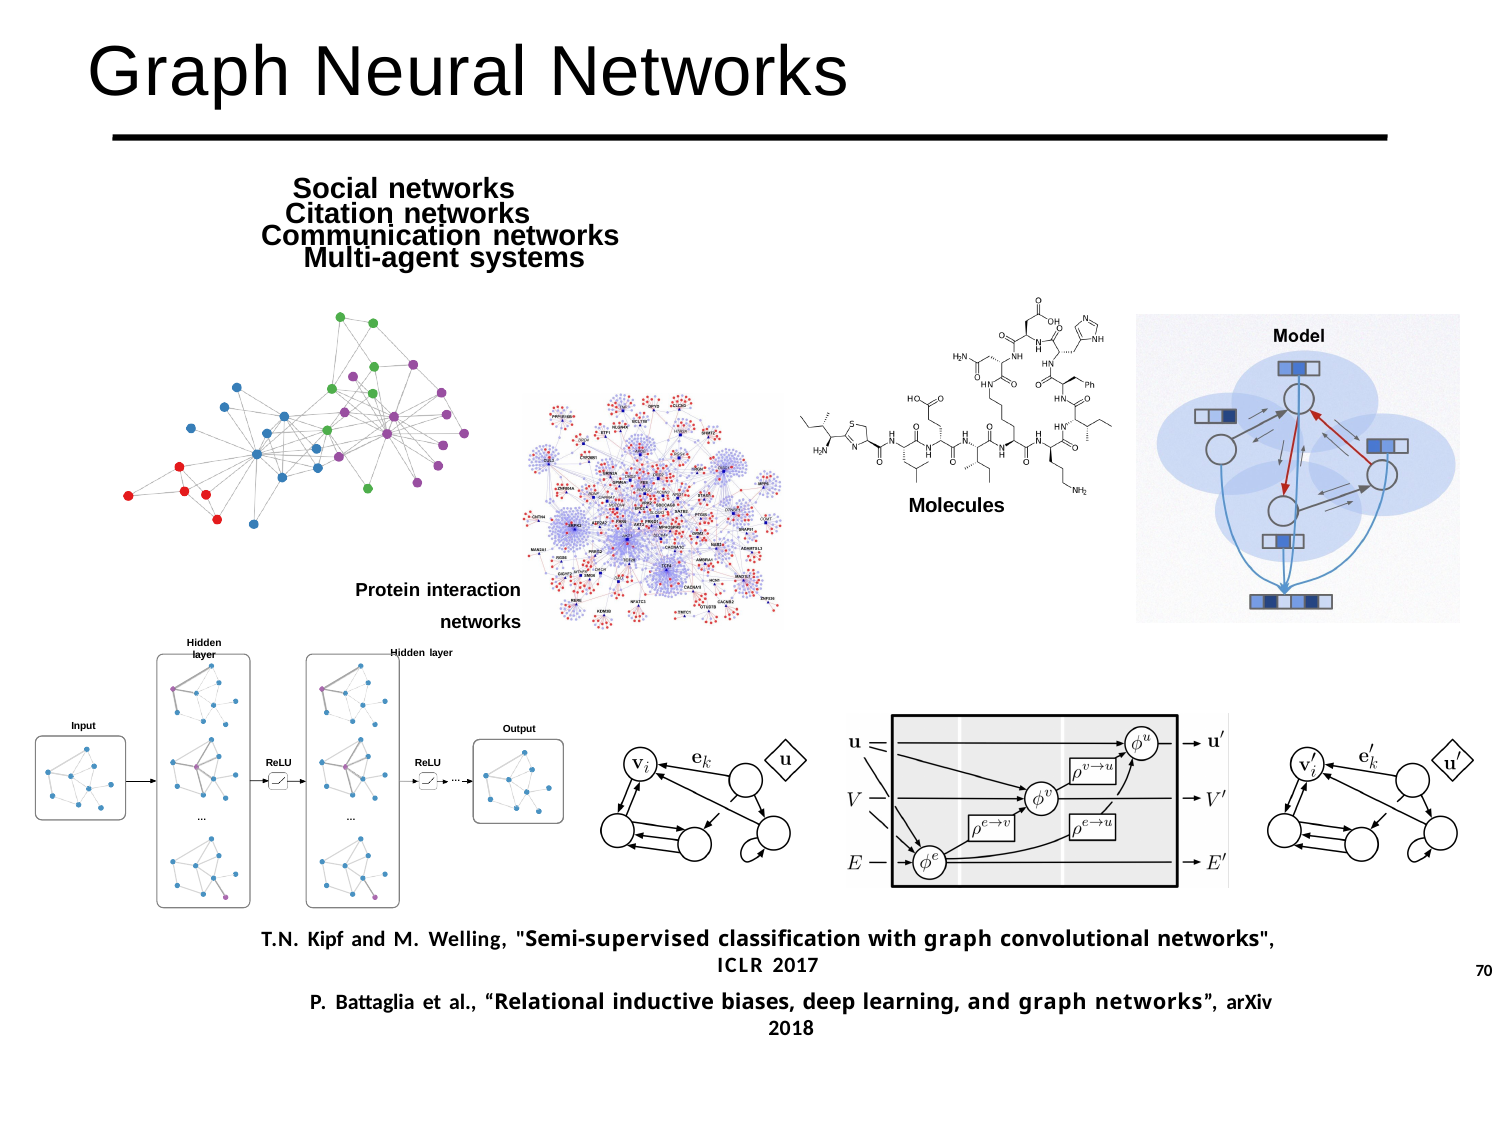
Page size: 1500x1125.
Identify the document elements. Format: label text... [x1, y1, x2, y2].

text_box … [452, 770, 456, 784]
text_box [34, 653, 400, 735]
text_box Output [500, 720, 537, 735]
title Graph Neural Networks [85, 0, 1043, 162]
picture [800, 295, 1112, 496]
picture [522, 393, 784, 630]
text_box Hidden layer [172, 633, 235, 651]
picture [600, 713, 1486, 888]
text_box Molecules [905, 504, 1007, 517]
text_box T.N. Kipf and M. Welling, "Semi-supervised classification with graph convolutional networks", ICLR 2017 P. Battaglia et al., “Relational inductive biases, deep learning, and graph networks”, arXiv 2018 [239, 922, 1295, 1040]
text_box Social networks Citation networks Communication networks Multi-agent systems [50, 179, 838, 274]
text_box Protein interaction networks Hidden layer [320, 576, 522, 659]
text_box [461, 738, 565, 825]
picture [1136, 314, 1460, 624]
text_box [34, 735, 448, 901]
picture [123, 312, 469, 529]
text_box 70 [1472, 957, 1495, 980]
